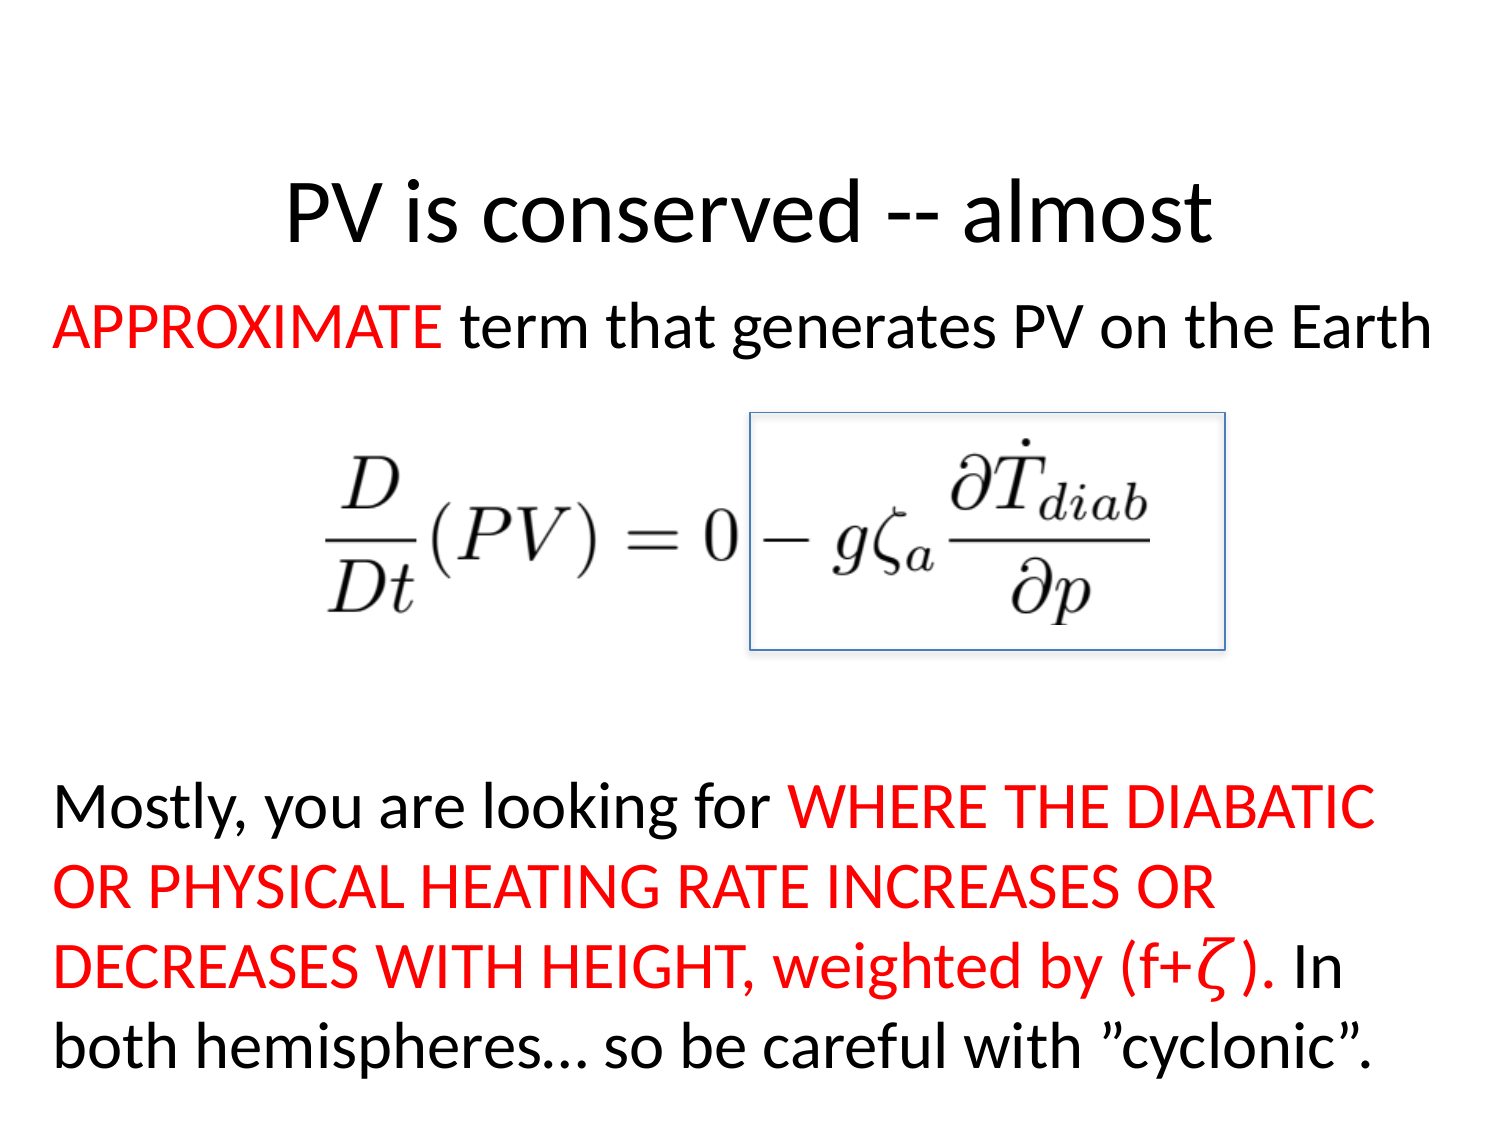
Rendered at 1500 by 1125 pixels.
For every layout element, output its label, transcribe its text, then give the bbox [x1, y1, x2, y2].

picture [324, 437, 1151, 626]
text_box [749, 412, 1226, 651]
text_box APPROXIMATE term that generates PV on the Earth Mostly, you are looking for WHERE THE DIABATIC OR PHYSICAL HEATING RATE INCREASES OR DECREASES WITH HEIGHT, weighted by (f+𝜁). In both hemispheres… so be careful with ”cyclonic”. [37, 274, 1475, 1090]
title PV is conserved -- almost [75, 112, 1425, 274]
